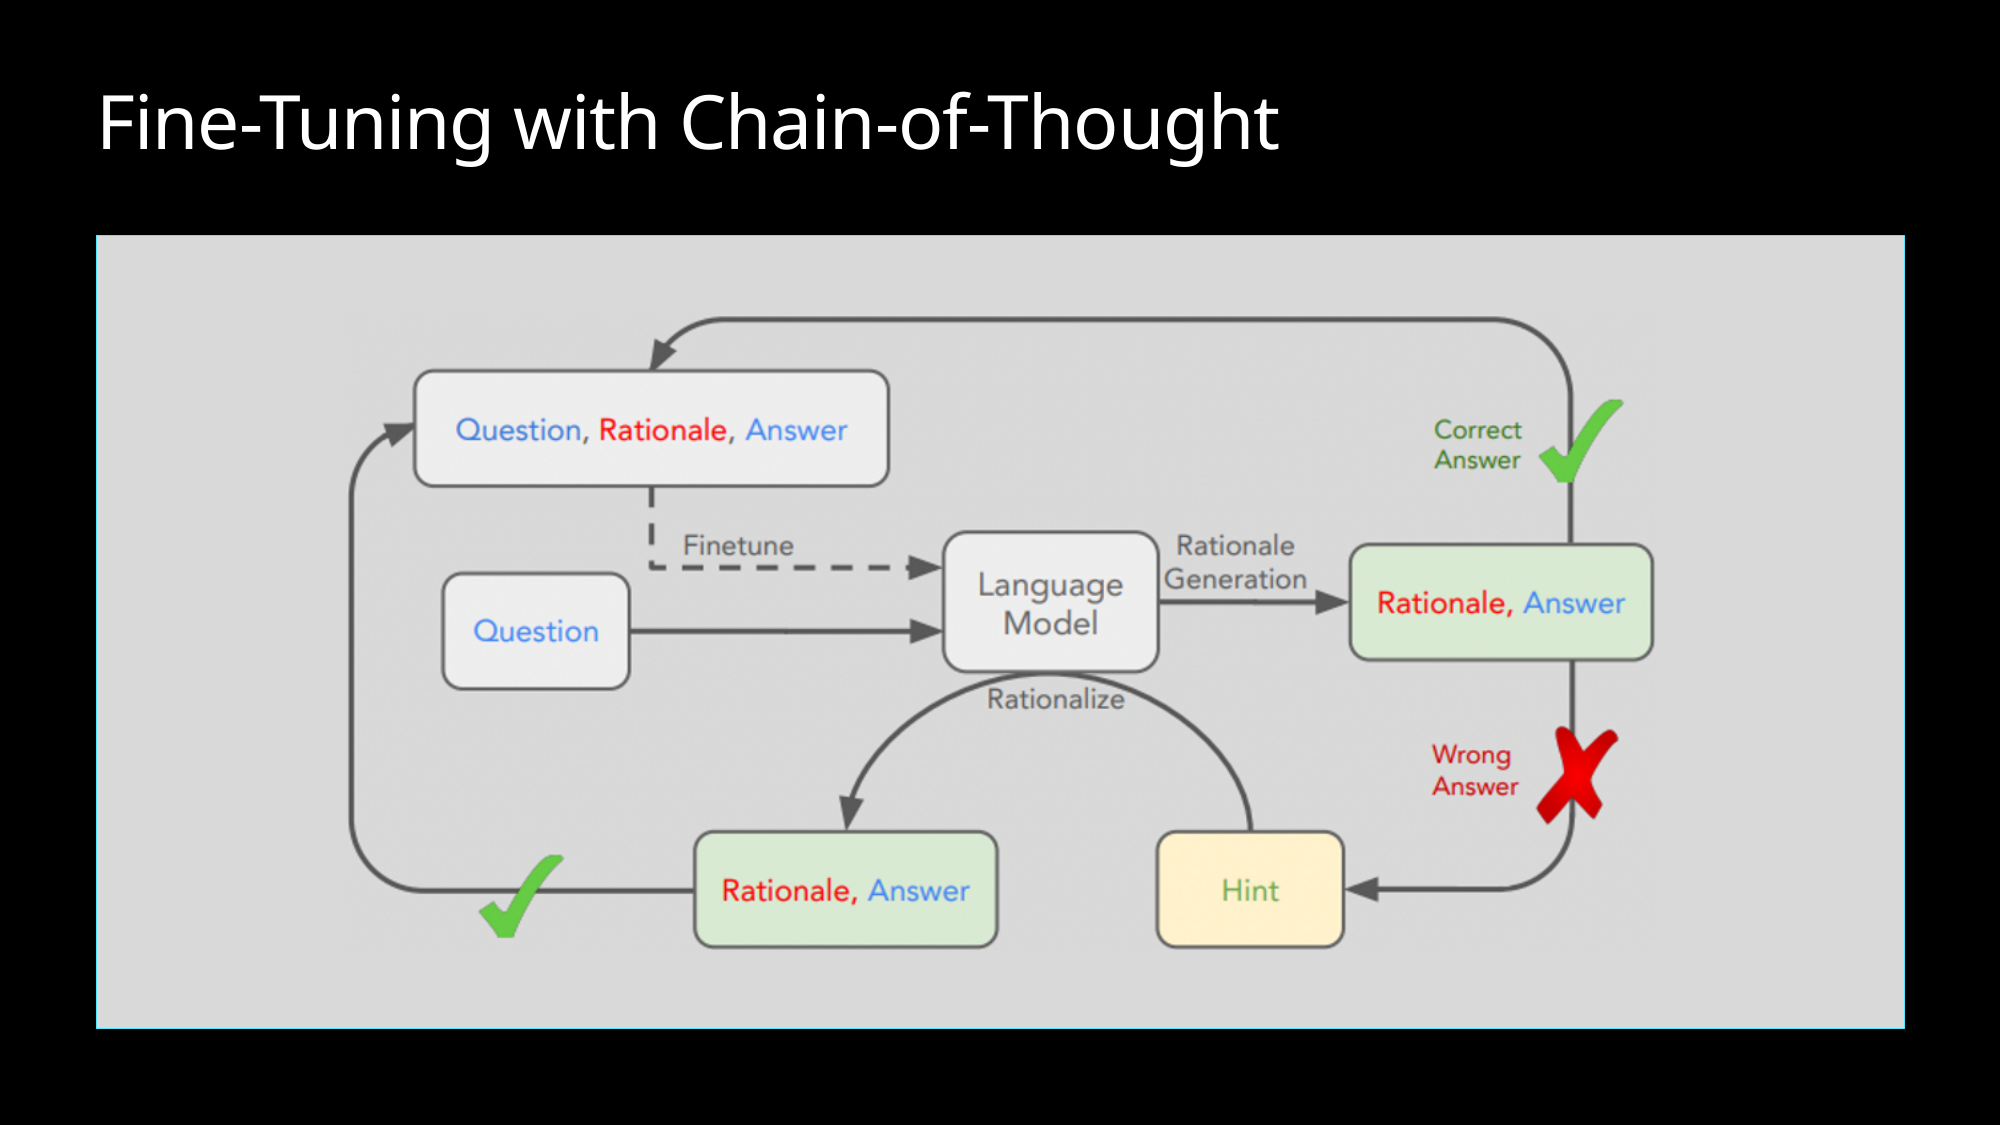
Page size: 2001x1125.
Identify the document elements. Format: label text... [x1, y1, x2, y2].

picture [345, 314, 1656, 950]
text_box [96, 235, 1905, 1029]
title Fine-Tuning with Chain-of-Thought [96, 75, 1904, 166]
